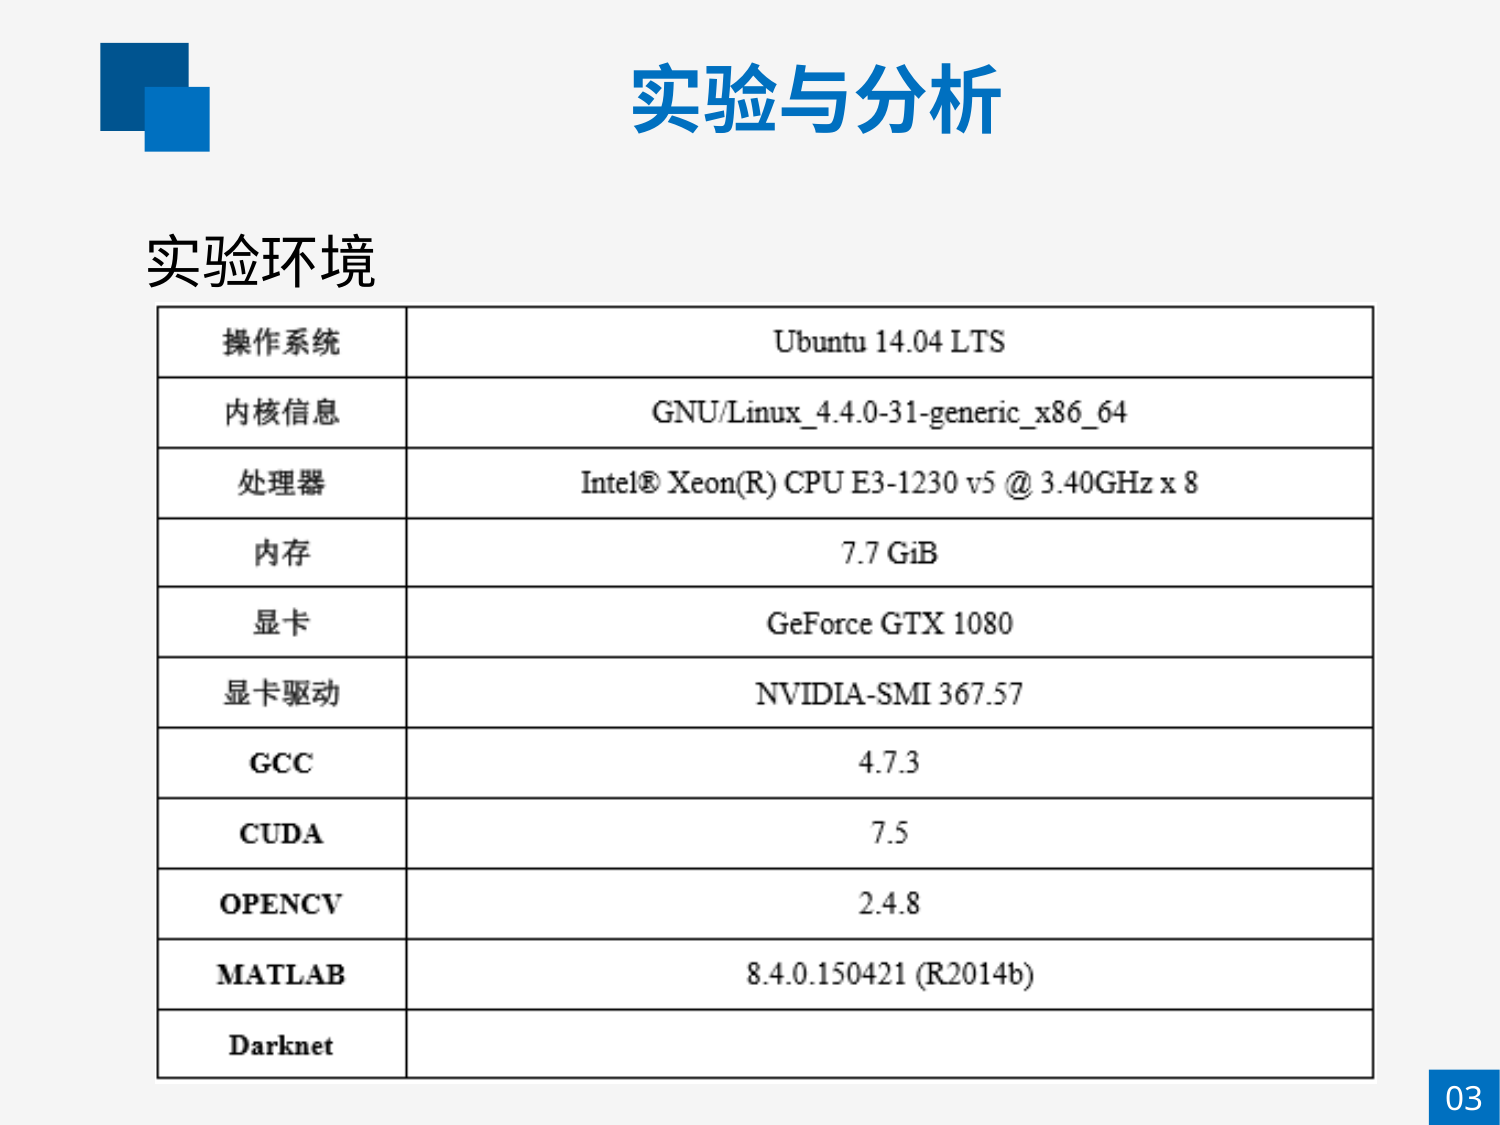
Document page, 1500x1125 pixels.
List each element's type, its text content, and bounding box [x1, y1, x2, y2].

picture [155, 302, 1377, 1084]
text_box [99, 42, 210, 153]
text_box 实验与分析 [232, 45, 1400, 150]
text_box 实验环境 [129, 203, 1377, 386]
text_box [199, 1069, 1500, 1125]
